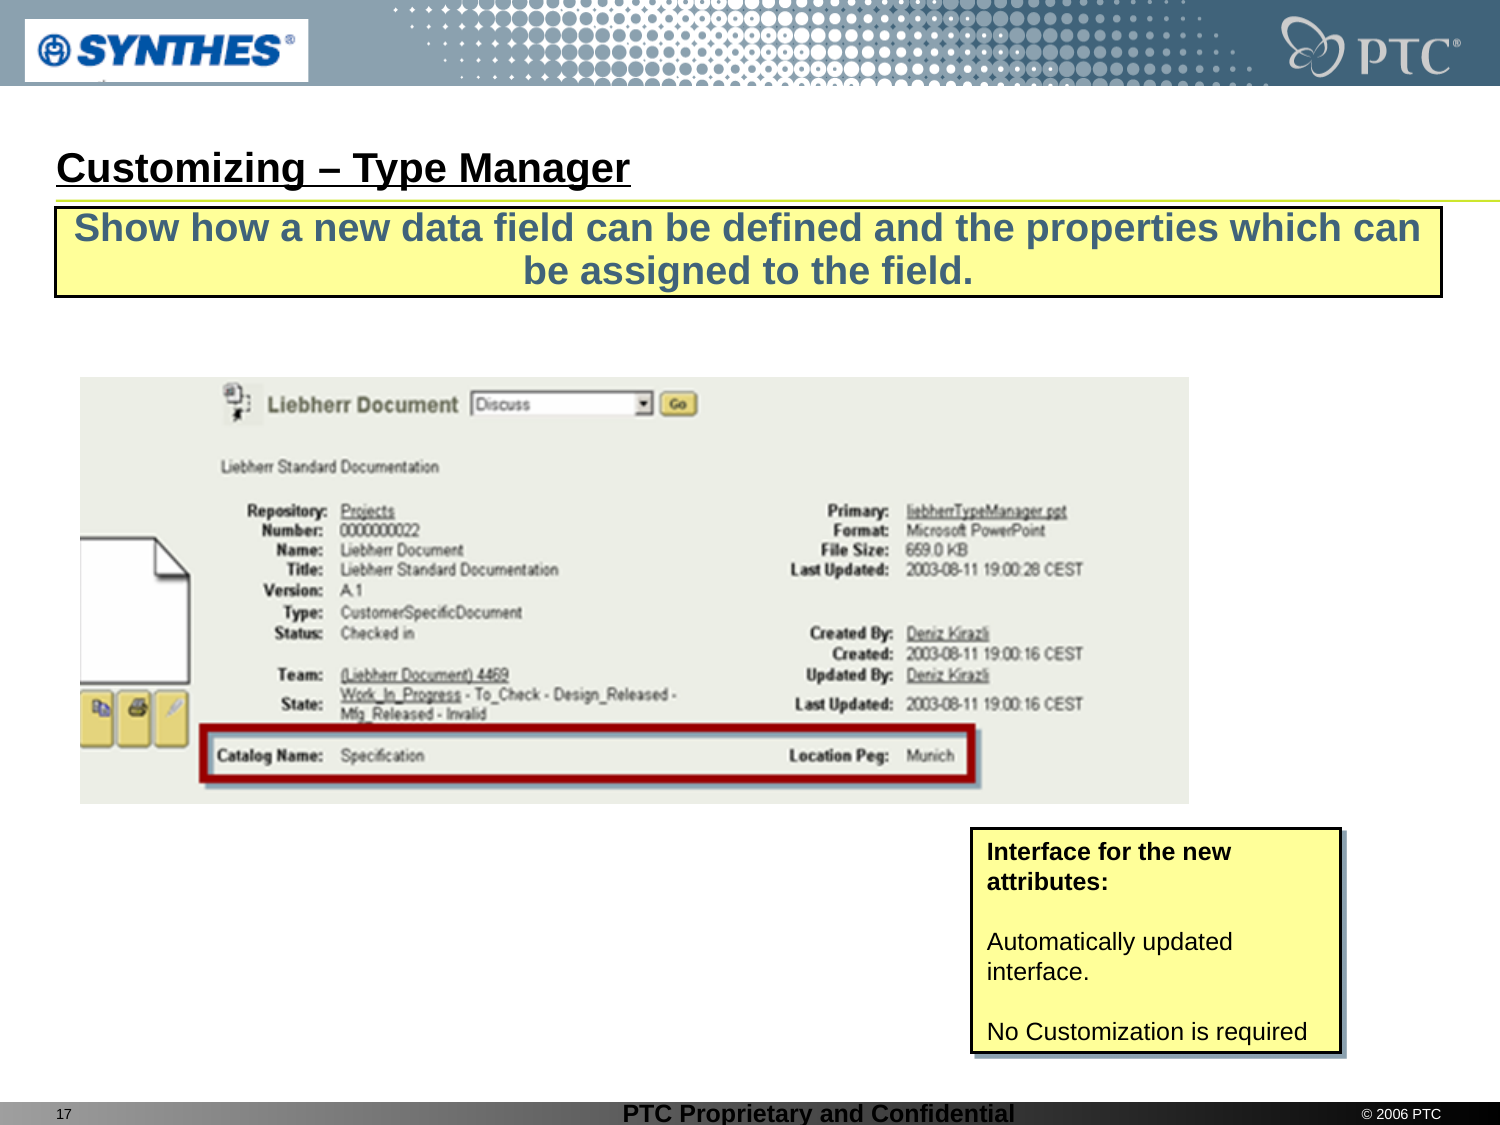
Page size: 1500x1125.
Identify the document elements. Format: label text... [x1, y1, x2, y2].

title Customizing – Type Manager [55, 127, 1442, 191]
footer © 2006 PTC [1345, 1104, 1442, 1123]
text_box Interface for the new attributes: Automatically updated interface. No Customization is required [971, 828, 1341, 1053]
picture [80, 377, 1189, 805]
slide_number 17 [55, 1104, 130, 1123]
picture [0, 0, 1500, 86]
text_box Show how a new data field can be defined and the properties which can be assigned to the field. [55, 207, 1442, 297]
